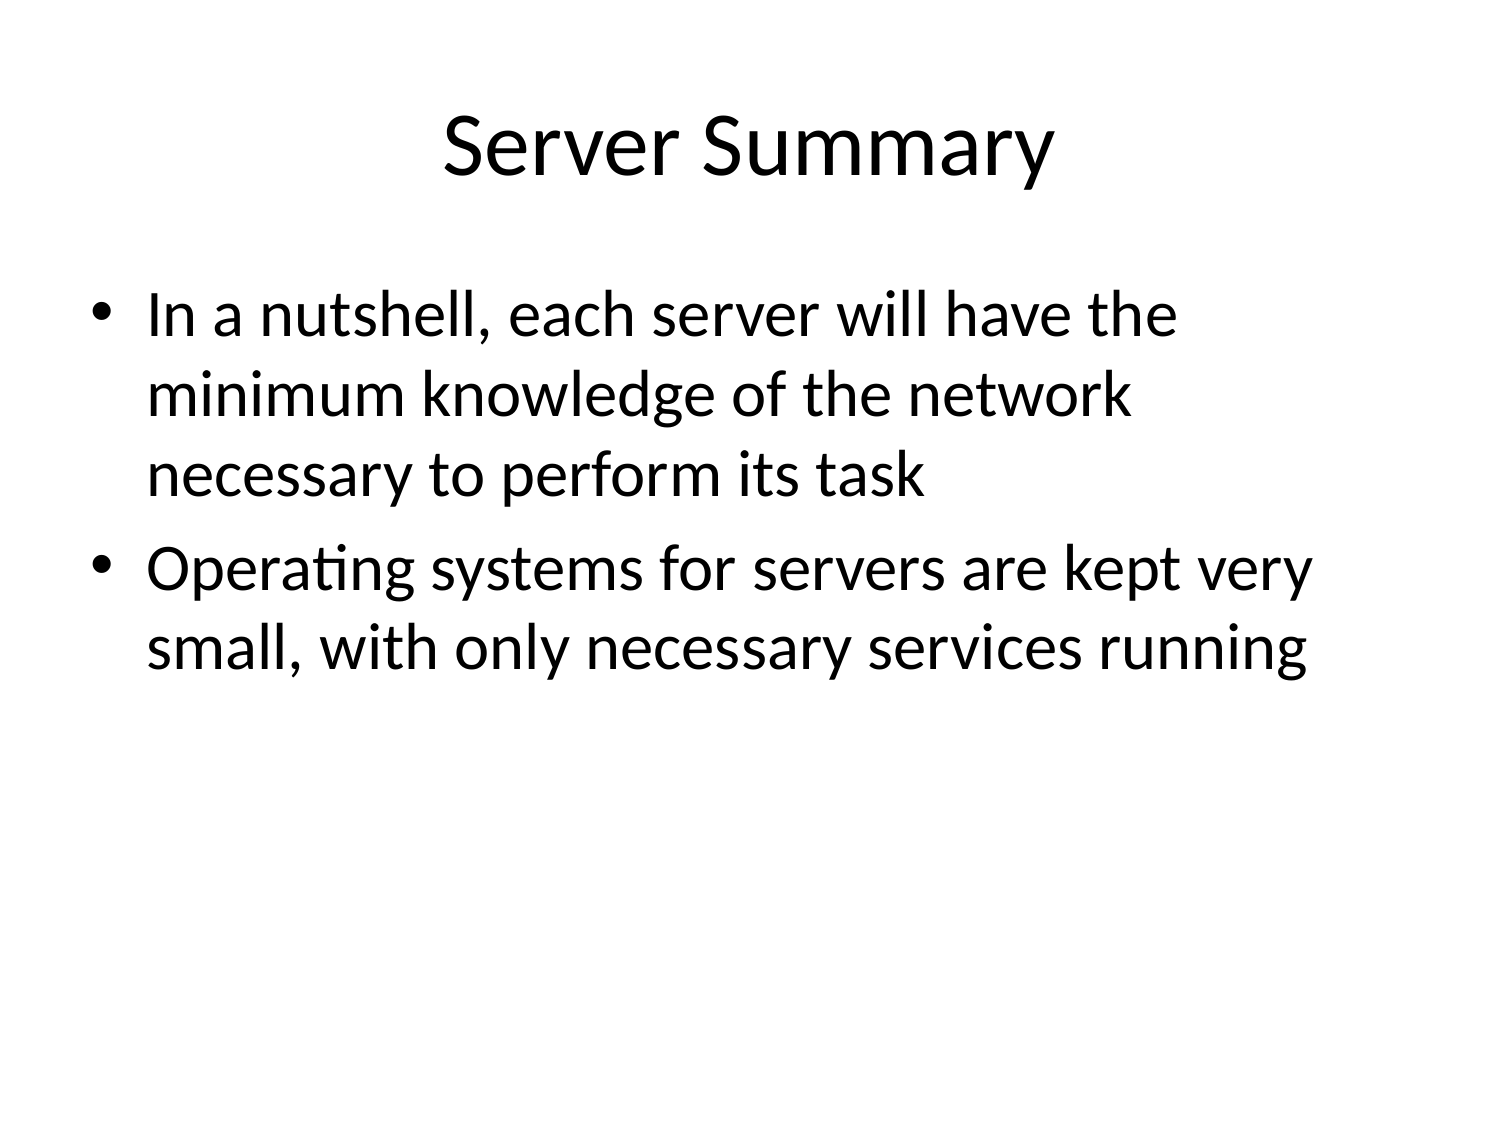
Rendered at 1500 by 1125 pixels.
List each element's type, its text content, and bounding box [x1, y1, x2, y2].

title Server Summary [75, 45, 1425, 233]
list In a nutshell, each server will have the minimum knowledge of the network necessary to perform its task Operating systems for servers are kept very small, with only necessary services running [75, 262, 1425, 1005]
